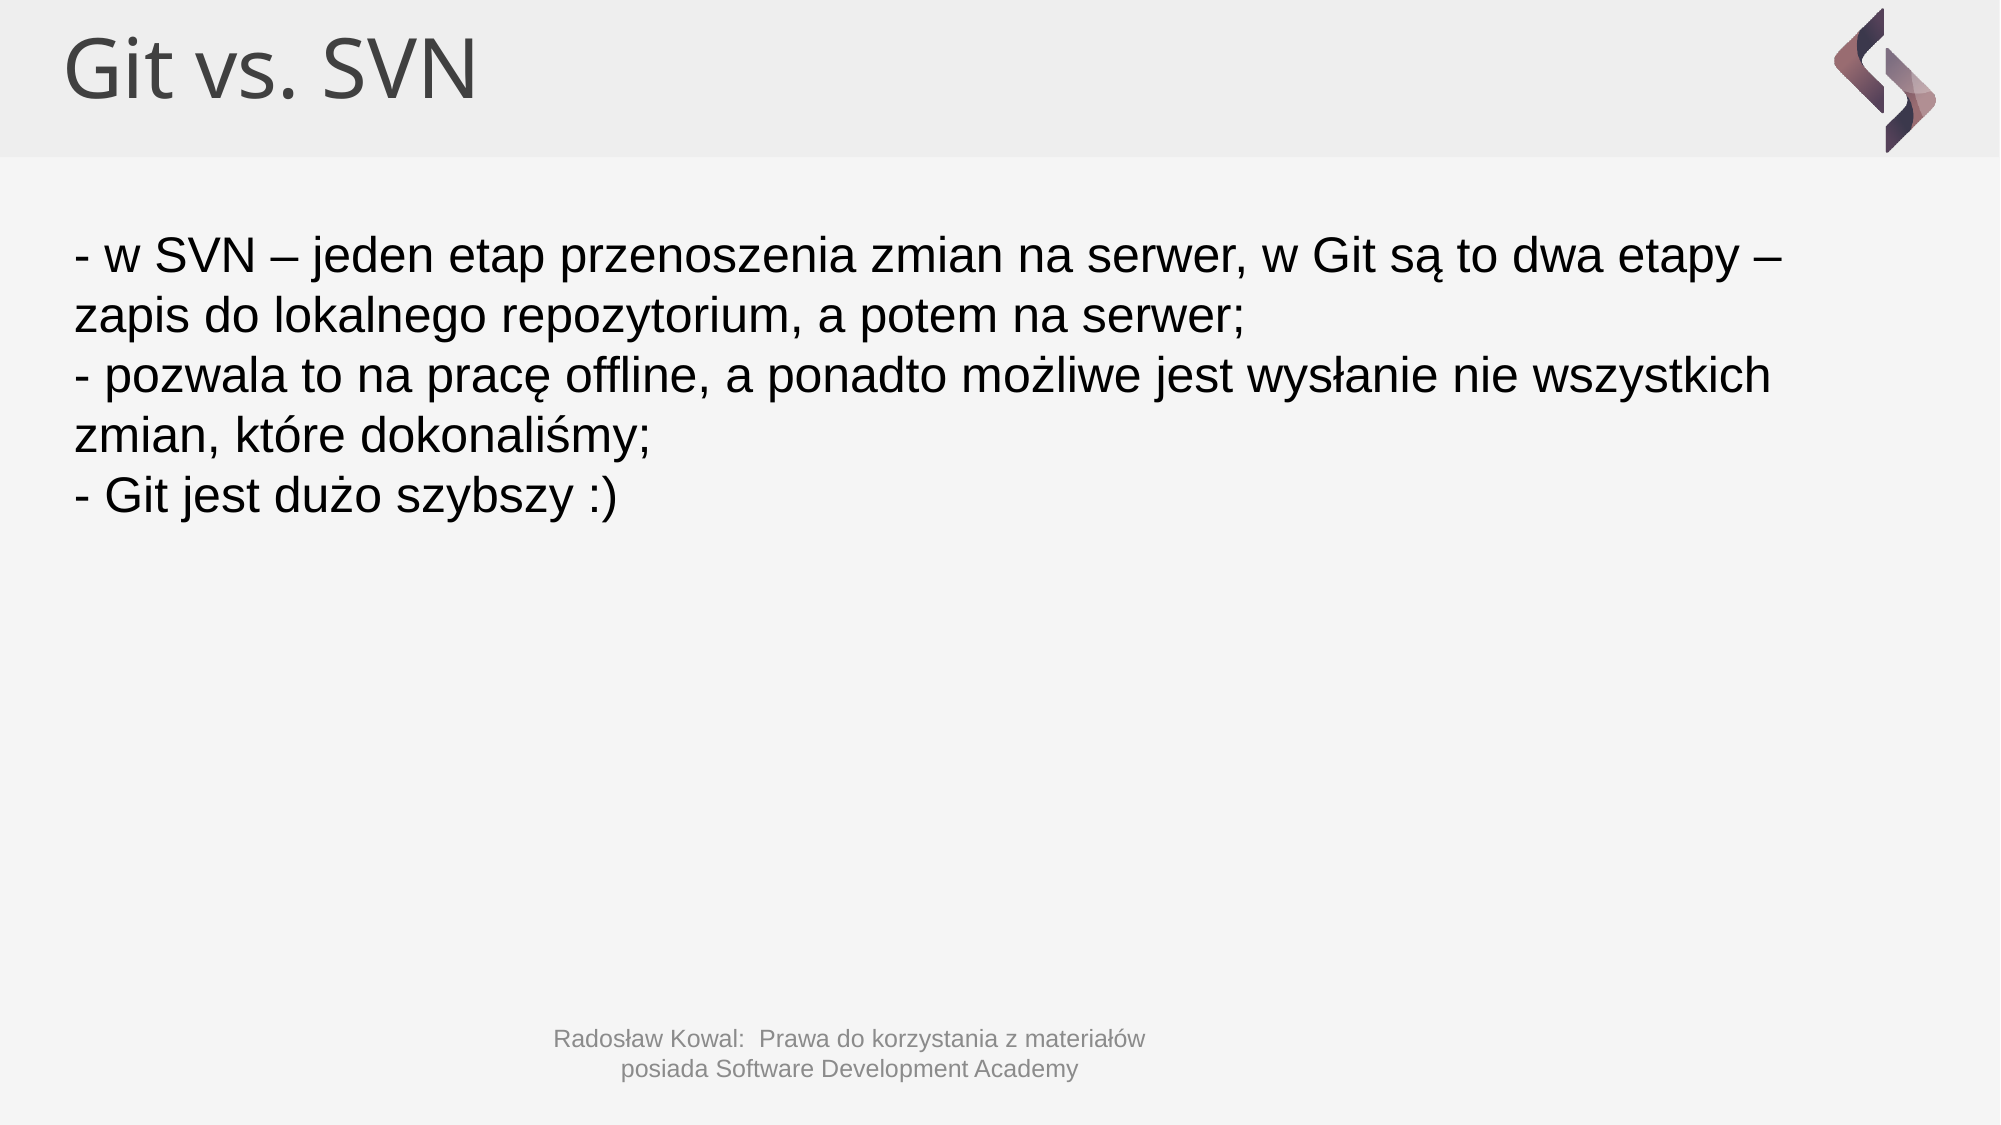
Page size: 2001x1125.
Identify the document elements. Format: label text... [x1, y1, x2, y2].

text_box - w SVN – jeden etap przenoszenia zmian na serwer, w Git są to dwa etapy – zapis do lokalnego repozytorium, a potem na serwer; - pozwala to na pracę offline, a ponadto możliwe jest wysłanie nie wszystkich zmian, które dokonaliśmy; - Git jest dużo szybszy :) [59, 214, 1819, 619]
text_box Git vs. SVN [47, 23, 1559, 140]
picture [1787, 0, 2001, 165]
text_box Radosław Kowal: Prawa do korzystania z materiałów posiada Software Development Academy [512, 1022, 1188, 1082]
